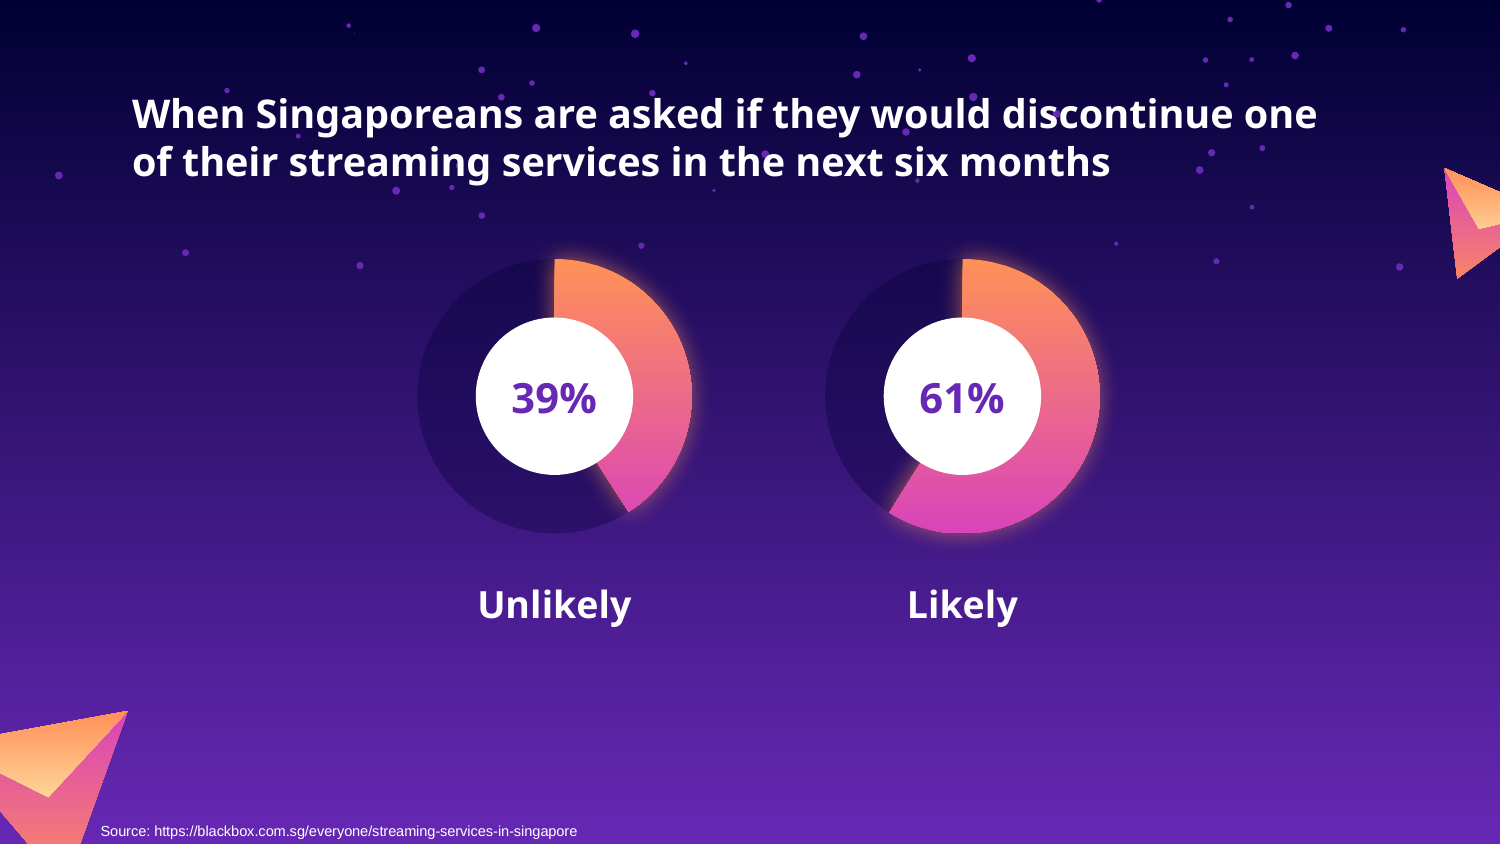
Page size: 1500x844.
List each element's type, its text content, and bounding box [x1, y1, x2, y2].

title When Singaporeans are asked if they would discontinue one of their streaming services in the next six months [116, 74, 1383, 169]
text_box Source: https://blackbox.com.sg/everyone/streaming-services-in-singapore [85, 806, 1439, 844]
text_box [893, 317, 1032, 358]
text_box [485, 317, 624, 358]
text_box Likely [823, 565, 1102, 632]
text_box [554, 258, 692, 512]
text_box [825, 259, 950, 506]
text_box Unlikely [415, 565, 694, 632]
text_box [486, 436, 623, 475]
text_box [889, 258, 1100, 534]
text_box [894, 436, 1031, 475]
text_box [417, 258, 629, 534]
text_box 39% [475, 358, 633, 436]
text_box 61% [883, 358, 1041, 436]
